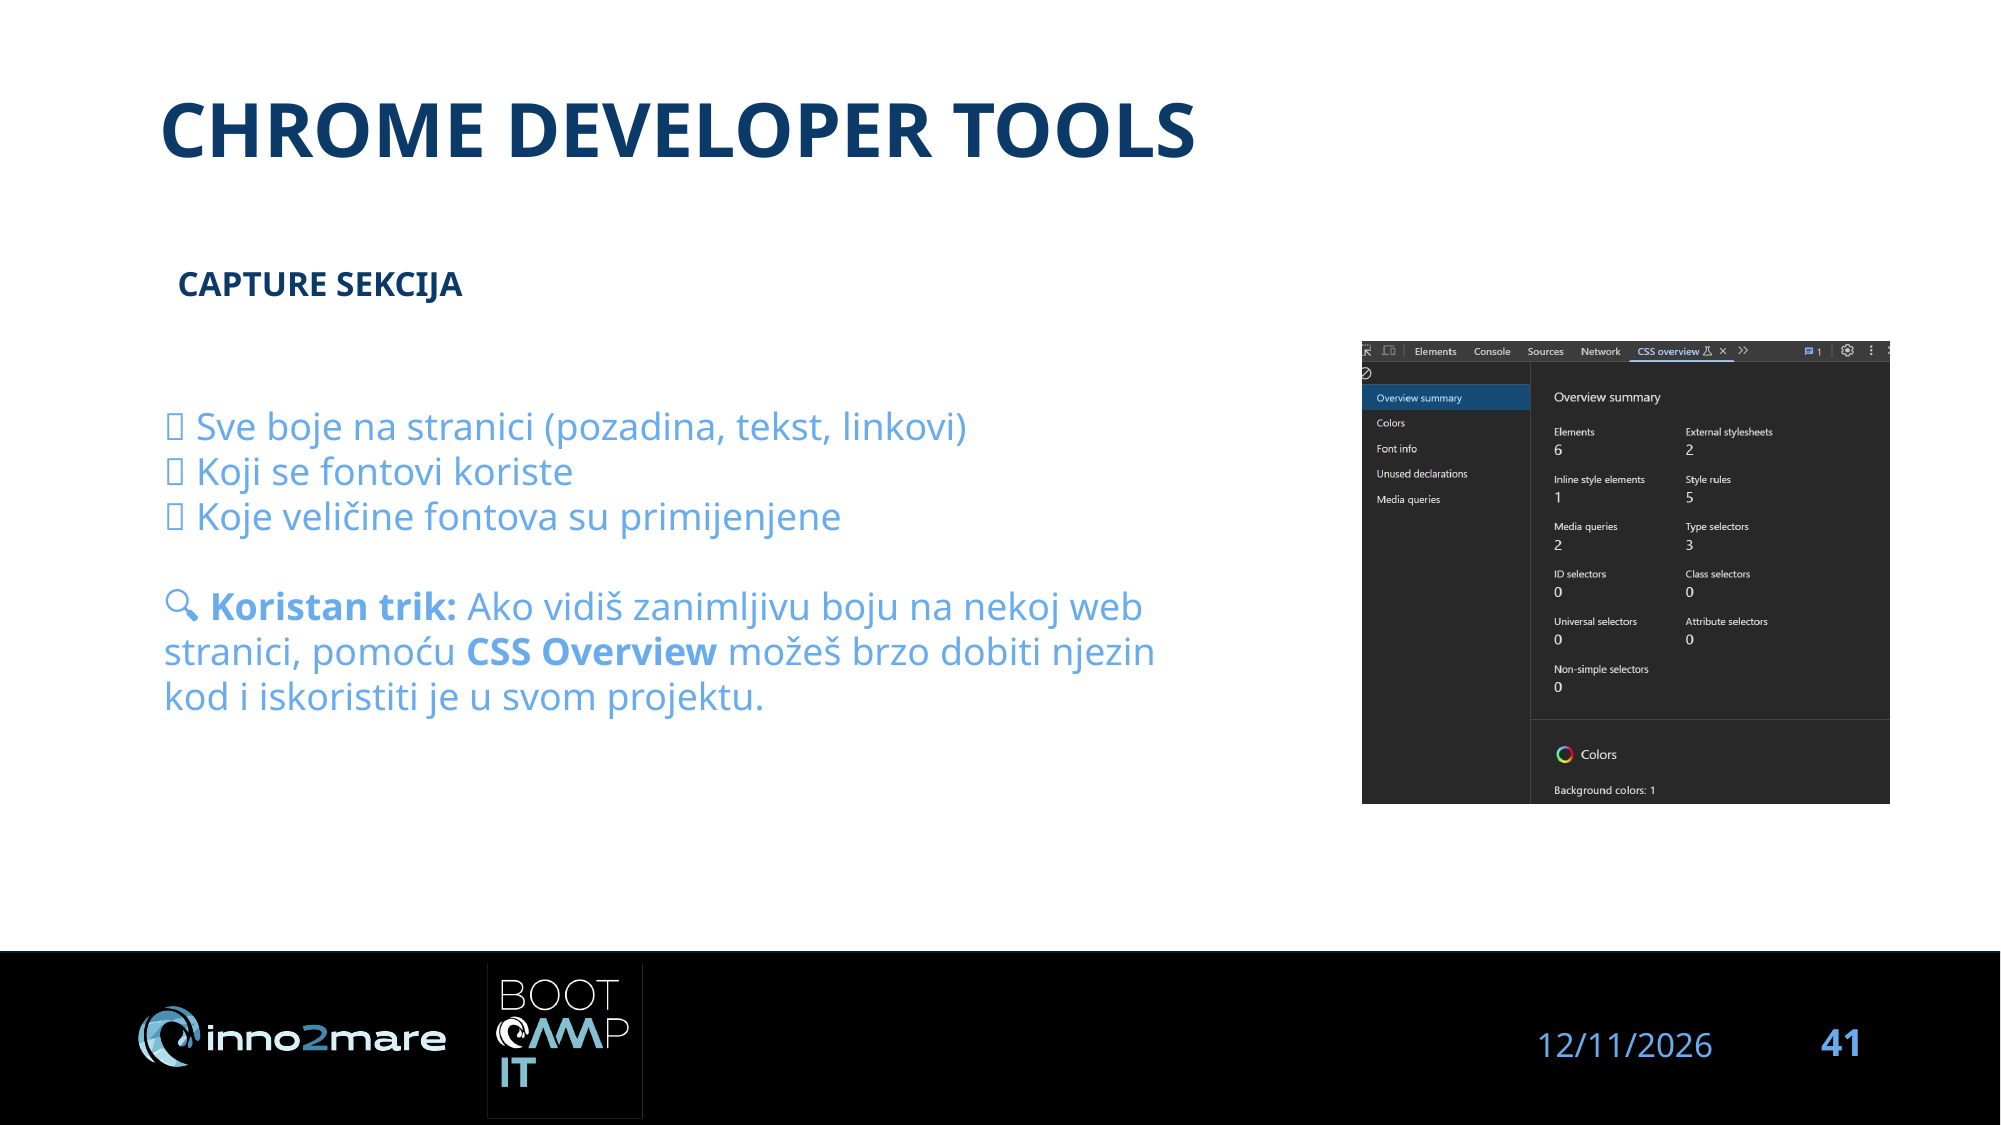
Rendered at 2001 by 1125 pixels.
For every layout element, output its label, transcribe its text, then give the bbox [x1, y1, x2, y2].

picture [1362, 341, 1890, 804]
text_box Chrome Developer Tools [144, 62, 1870, 203]
picture [138, 957, 690, 1124]
text_box ✅ Sve boje na stranici (pozadina, tekst, linkovi) ✅ Koji se fontovi koriste ✅ Koje veličine fontova su primijenjene 🔍 Koristan trik: Ako vidiš zanimljivu boju na nekoj web stranici, pomoću CSS Overview možeš brzo dobiti njezin kod i iskoristiti je u svom projektu. [149, 395, 1229, 726]
title CAPTURE Sekcija [153, 215, 1028, 356]
